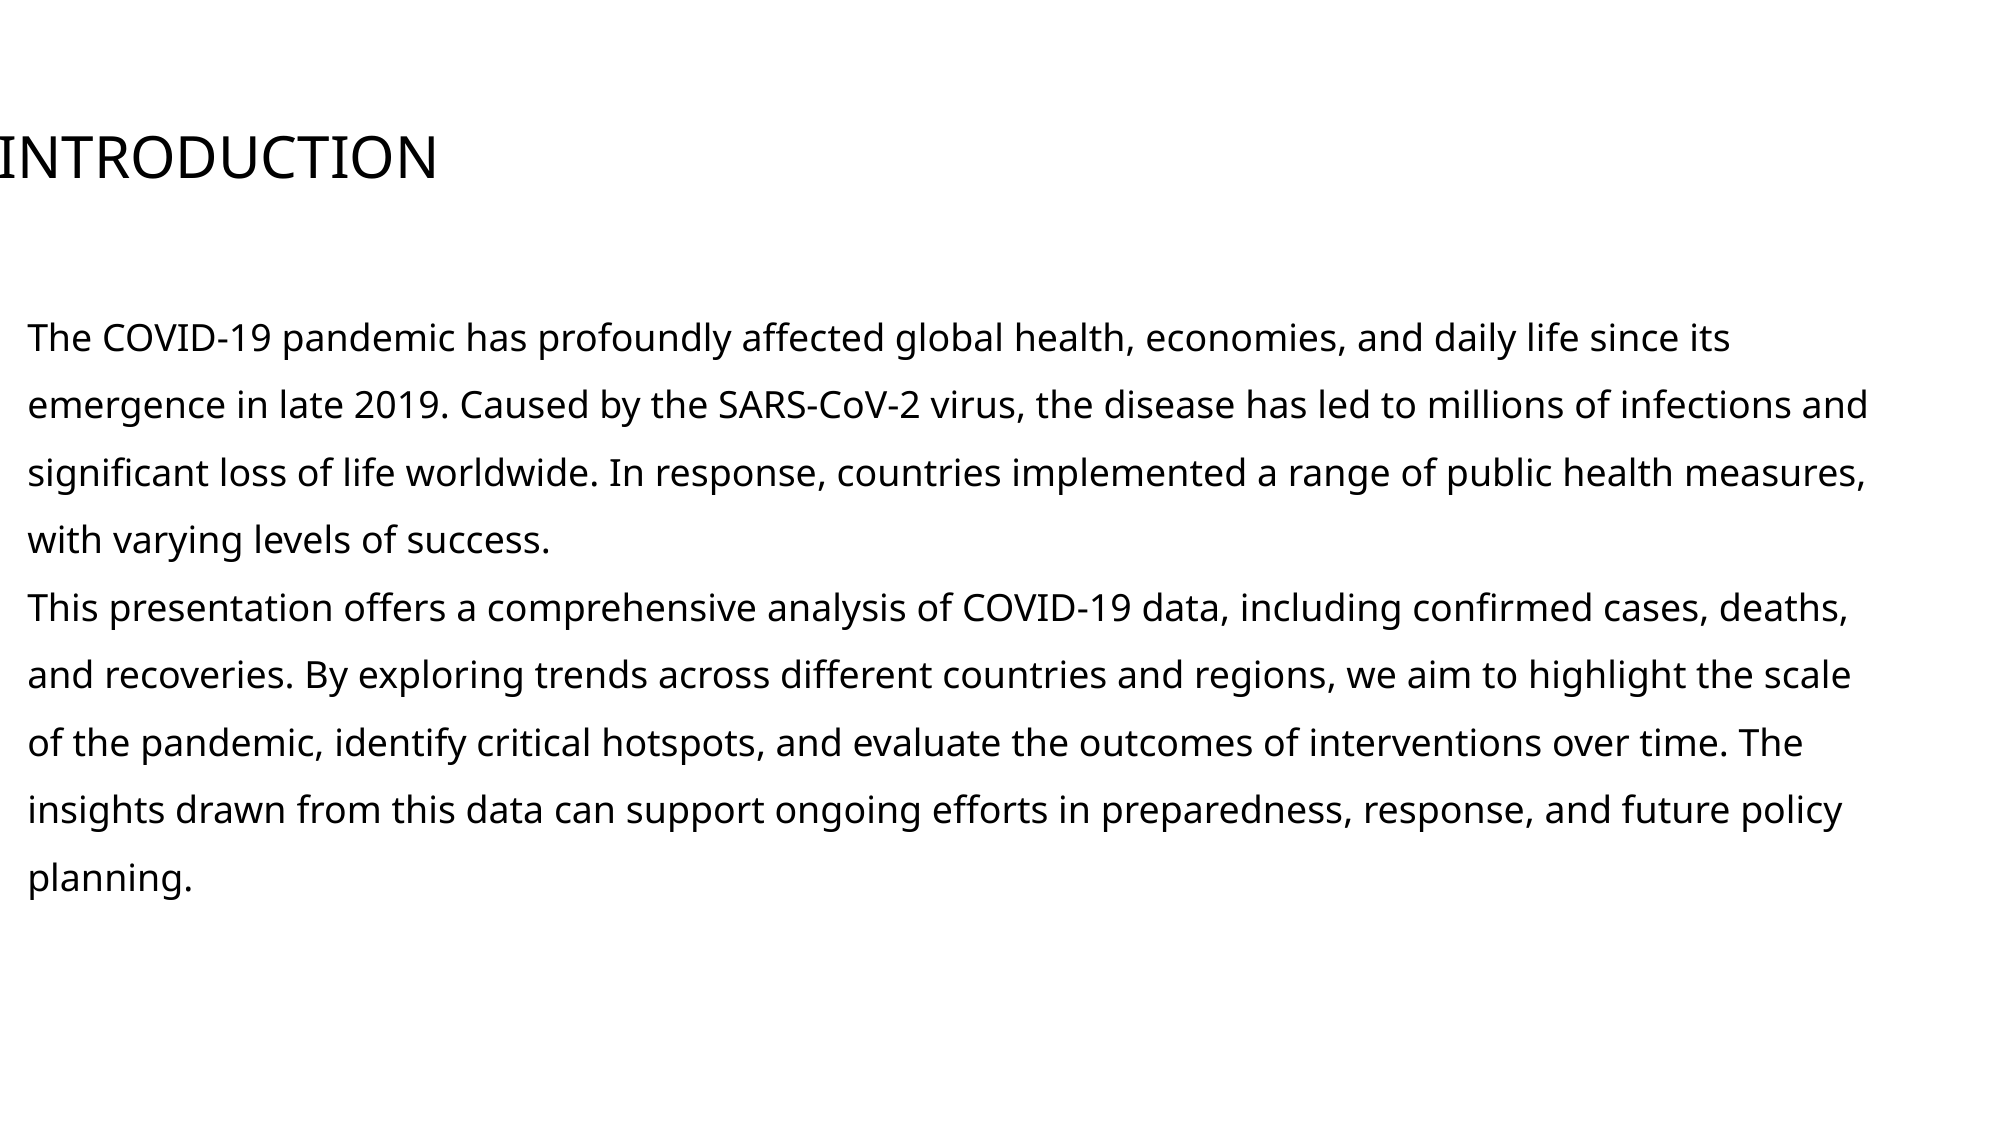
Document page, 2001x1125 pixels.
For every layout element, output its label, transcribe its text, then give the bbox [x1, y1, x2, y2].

text_box INTRODUCTION [0, 112, 925, 198]
text_box The COVID-19 pandemic has profoundly affected global health, economies, and daily life since its emergence in late 2019. Caused by the SARS-CoV-2 virus, the disease has led to millions of infections and significant loss of life worldwide. In response, countries implemented a range of public health measures, with varying levels of success. This presentation offers a comprehensive analysis of COVID-19 data, including confirmed cases, deaths, and recoveries. By exploring trends across different countries and regions, we aim to highlight the scale of the pandemic, identify critical hotspots, and evaluate the outcomes of interventions over time. The insights drawn from this data can support ongoing efforts in preparedness, response, and future policy planning. [12, 283, 1890, 952]
